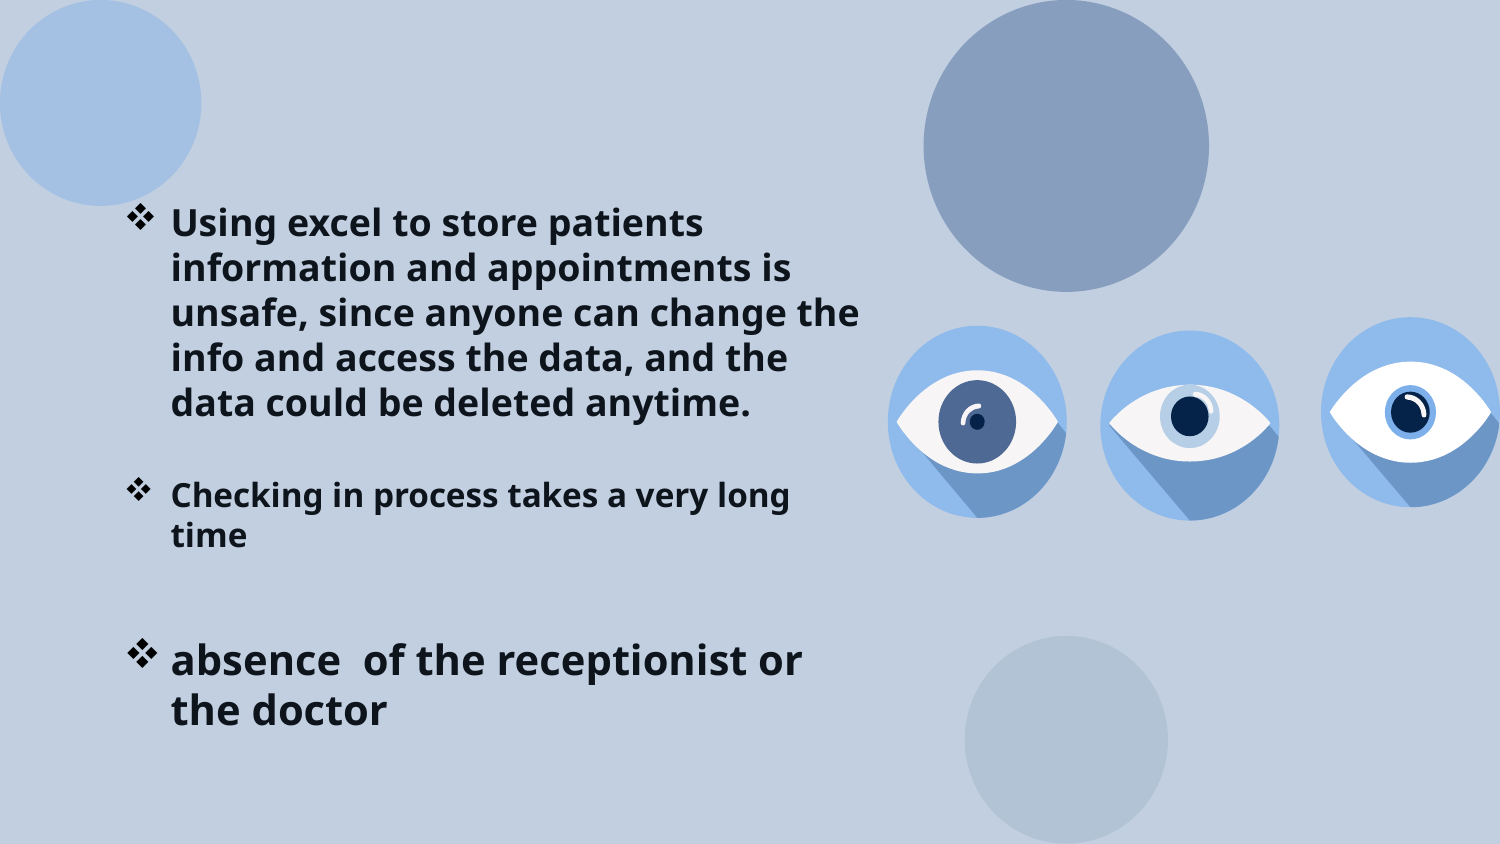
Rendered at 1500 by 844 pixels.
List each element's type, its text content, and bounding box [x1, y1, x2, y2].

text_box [1320, 316, 1500, 508]
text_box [1100, 330, 1280, 521]
text_box Using excel to store patients information and appointments is unsafe, since anyone can change the info and access the data, and the data could be deleted anytime. Checking in process takes a very long time absence of the receptionist or the doctor [108, 191, 876, 844]
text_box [887, 325, 1068, 519]
